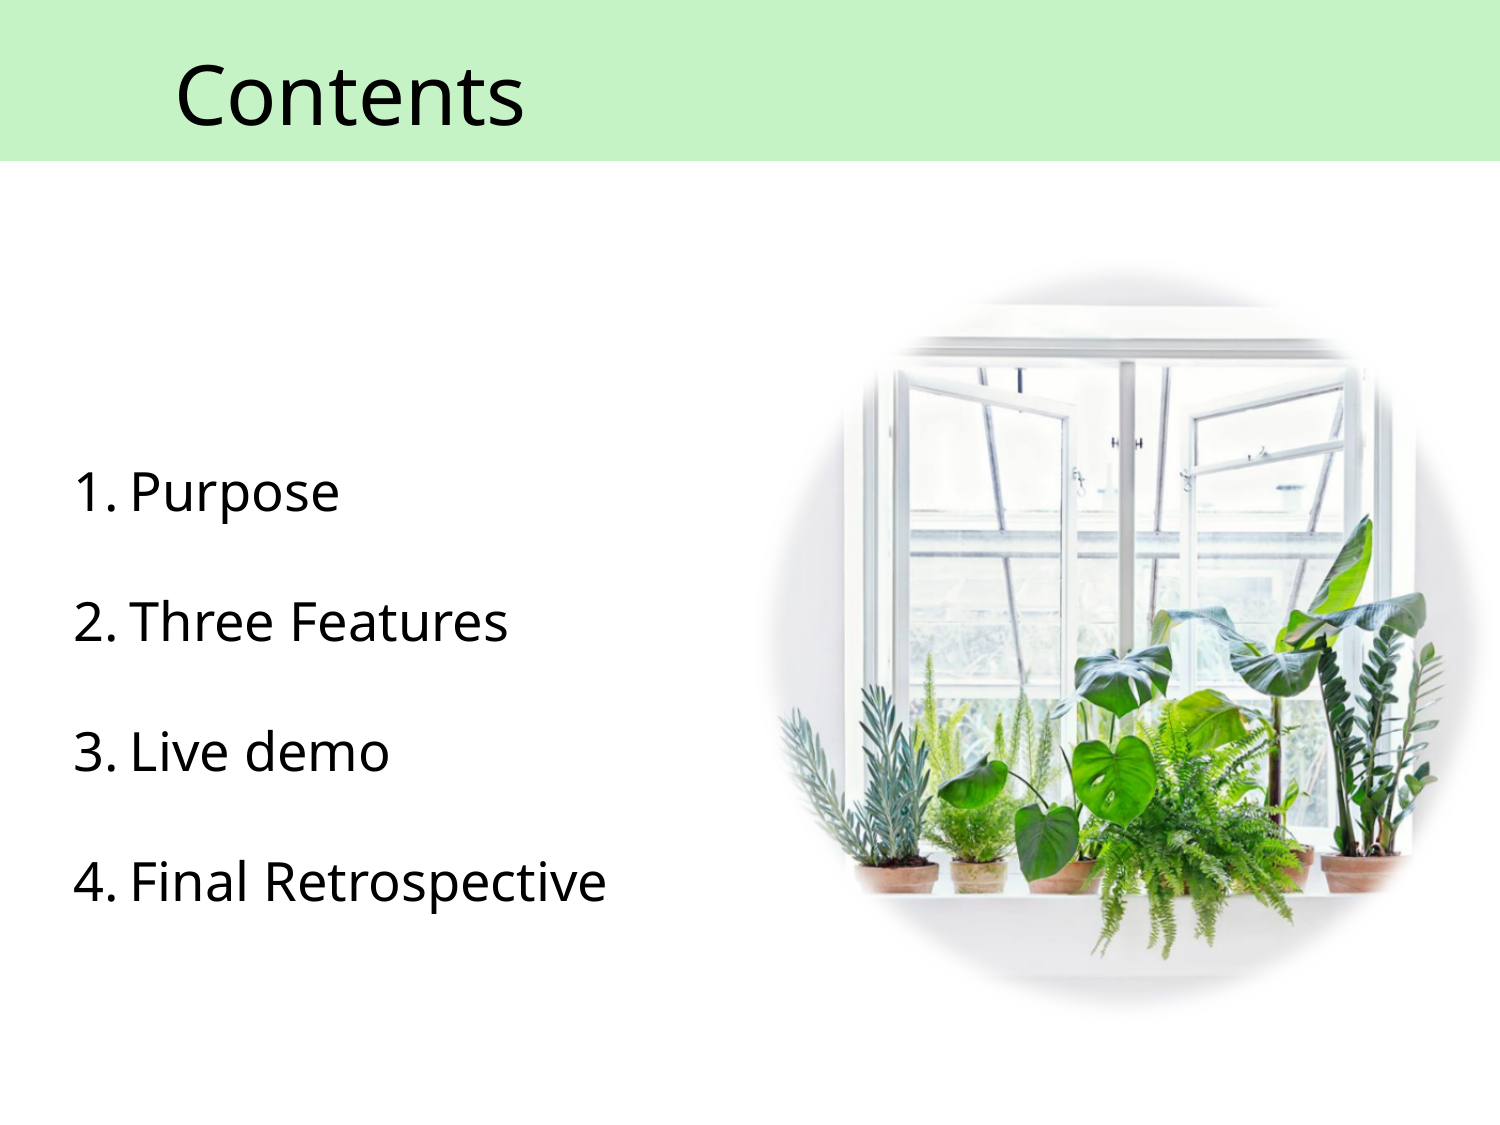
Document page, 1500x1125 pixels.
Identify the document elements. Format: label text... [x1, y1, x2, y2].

picture [0, 0, 1500, 162]
text_box Purpose Three Features Live demo Final Retrospective [58, 385, 624, 920]
picture [751, 255, 1495, 1024]
